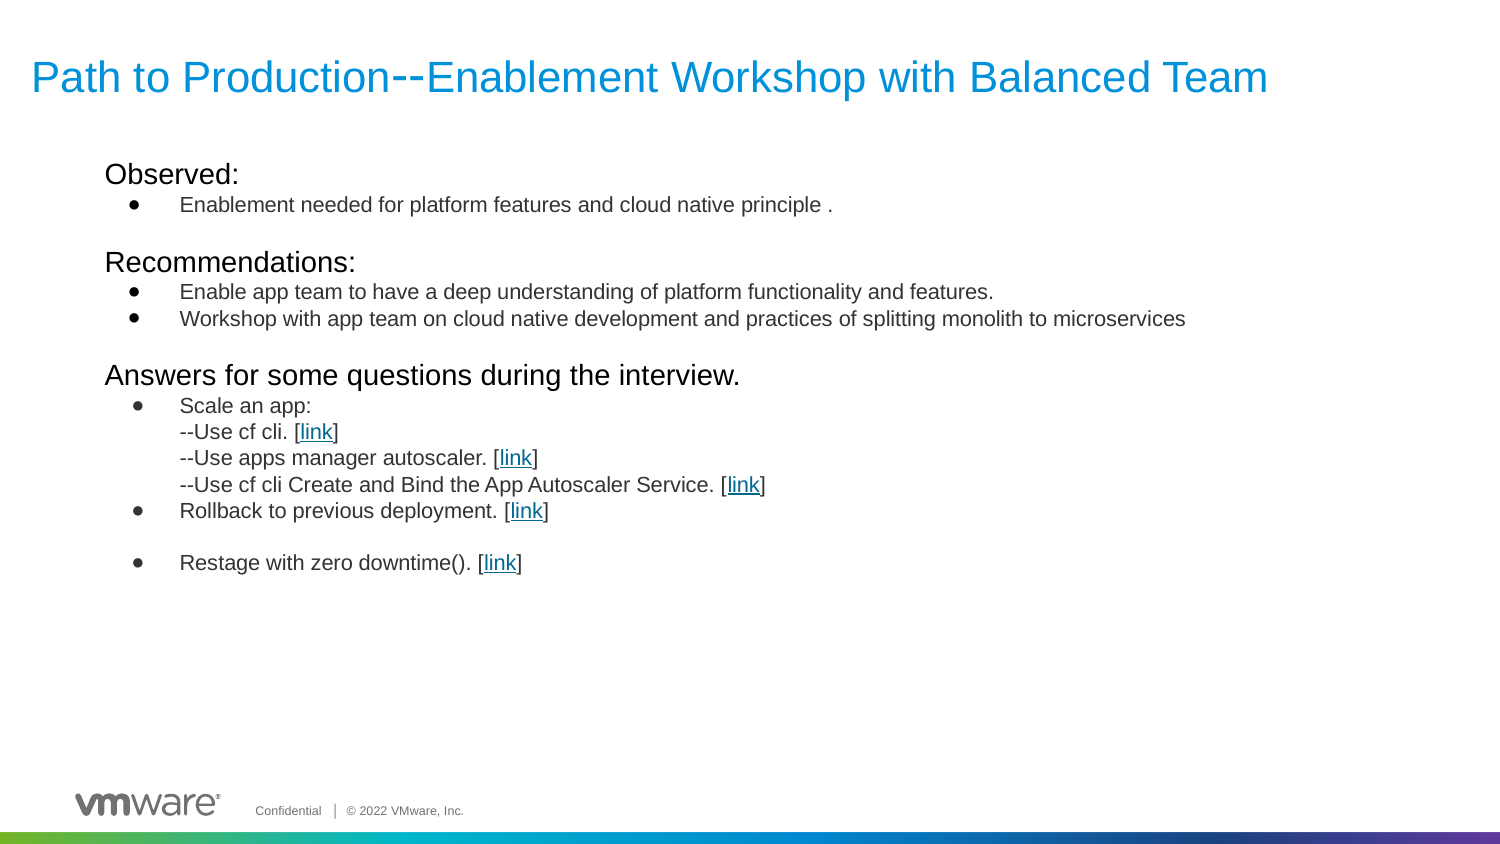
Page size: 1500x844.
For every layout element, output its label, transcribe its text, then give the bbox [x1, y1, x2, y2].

picture [0, 832, 539, 844]
text_box Observed: Enablement needed for platform features and cloud native principle . Recommendations: Enable app team to have a deep understanding of platform functionality and features. Workshop with app team on cloud native development and practices of splitting monolith to microservices Answers for some questions during the interview. Scale an app: --Use cf cli. [link] --Use apps manager autoscaler. [link] --Use cf cli Create and Bind the App Autoscaler Service. [link] Rollback to previous deployment. [link] Restage with zero downtime(). [link] [89, 140, 1298, 669]
title Path to Production--Enablement Workshop with Balanced Team [31, 24, 1453, 90]
picture [806, 832, 1500, 844]
